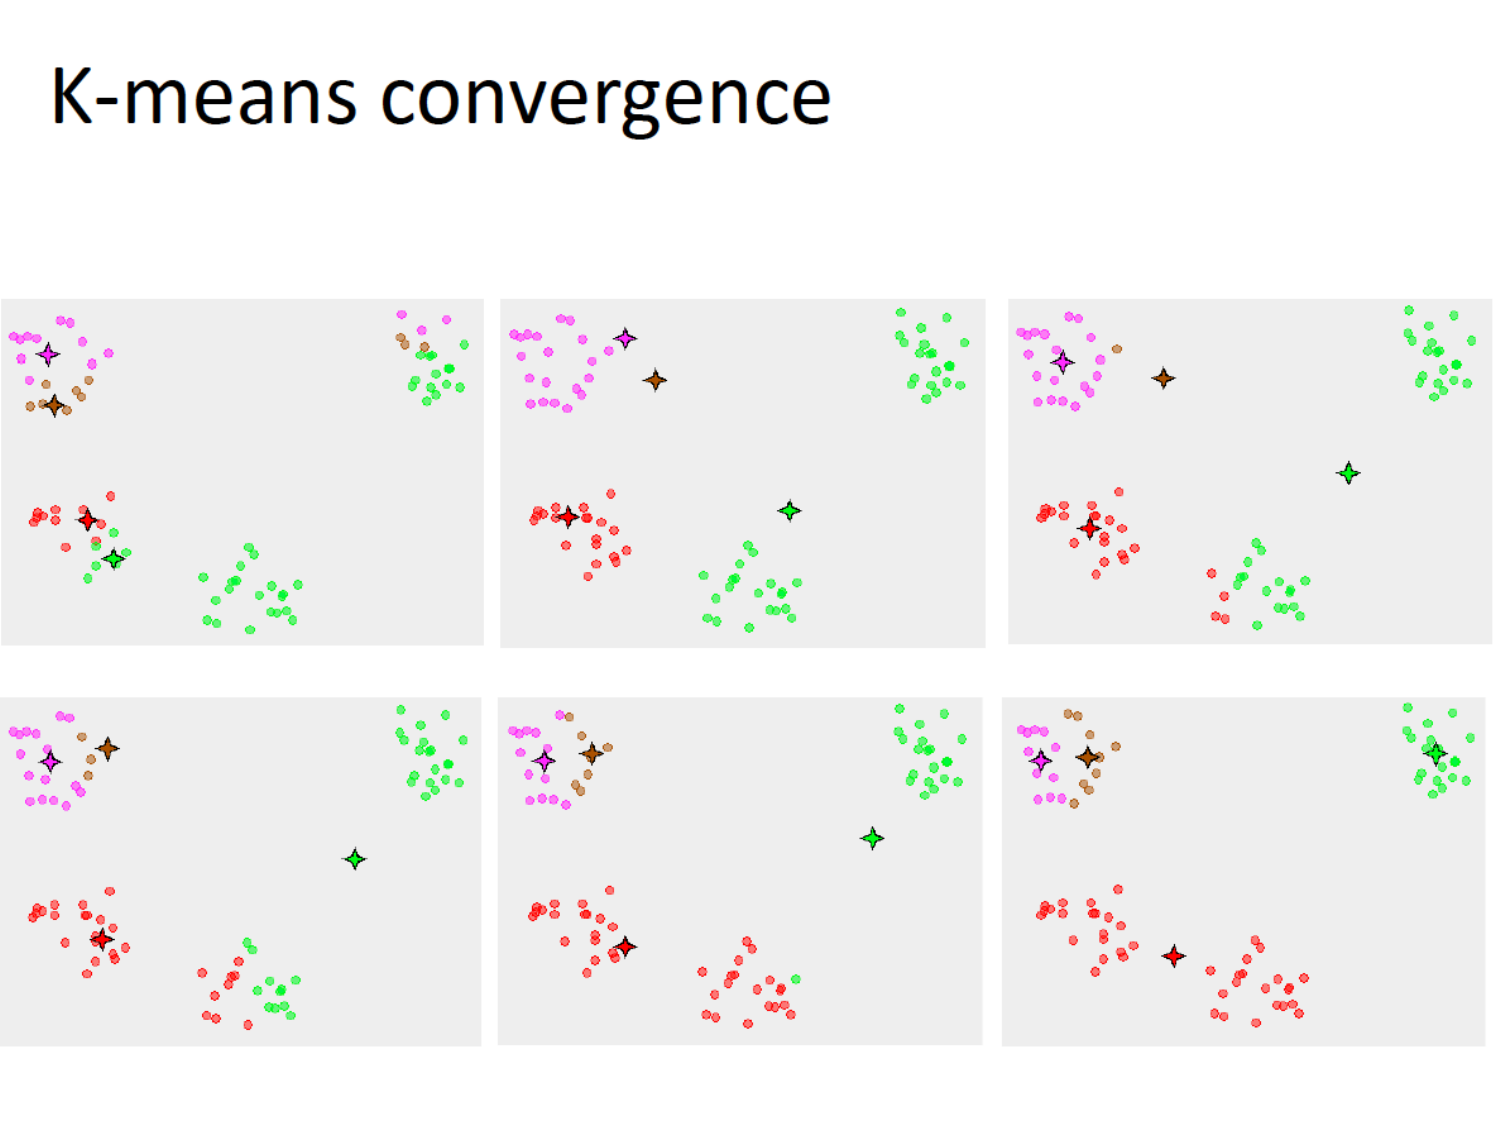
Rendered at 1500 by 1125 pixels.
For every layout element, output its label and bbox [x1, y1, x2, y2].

picture [0, 60, 1500, 1063]
